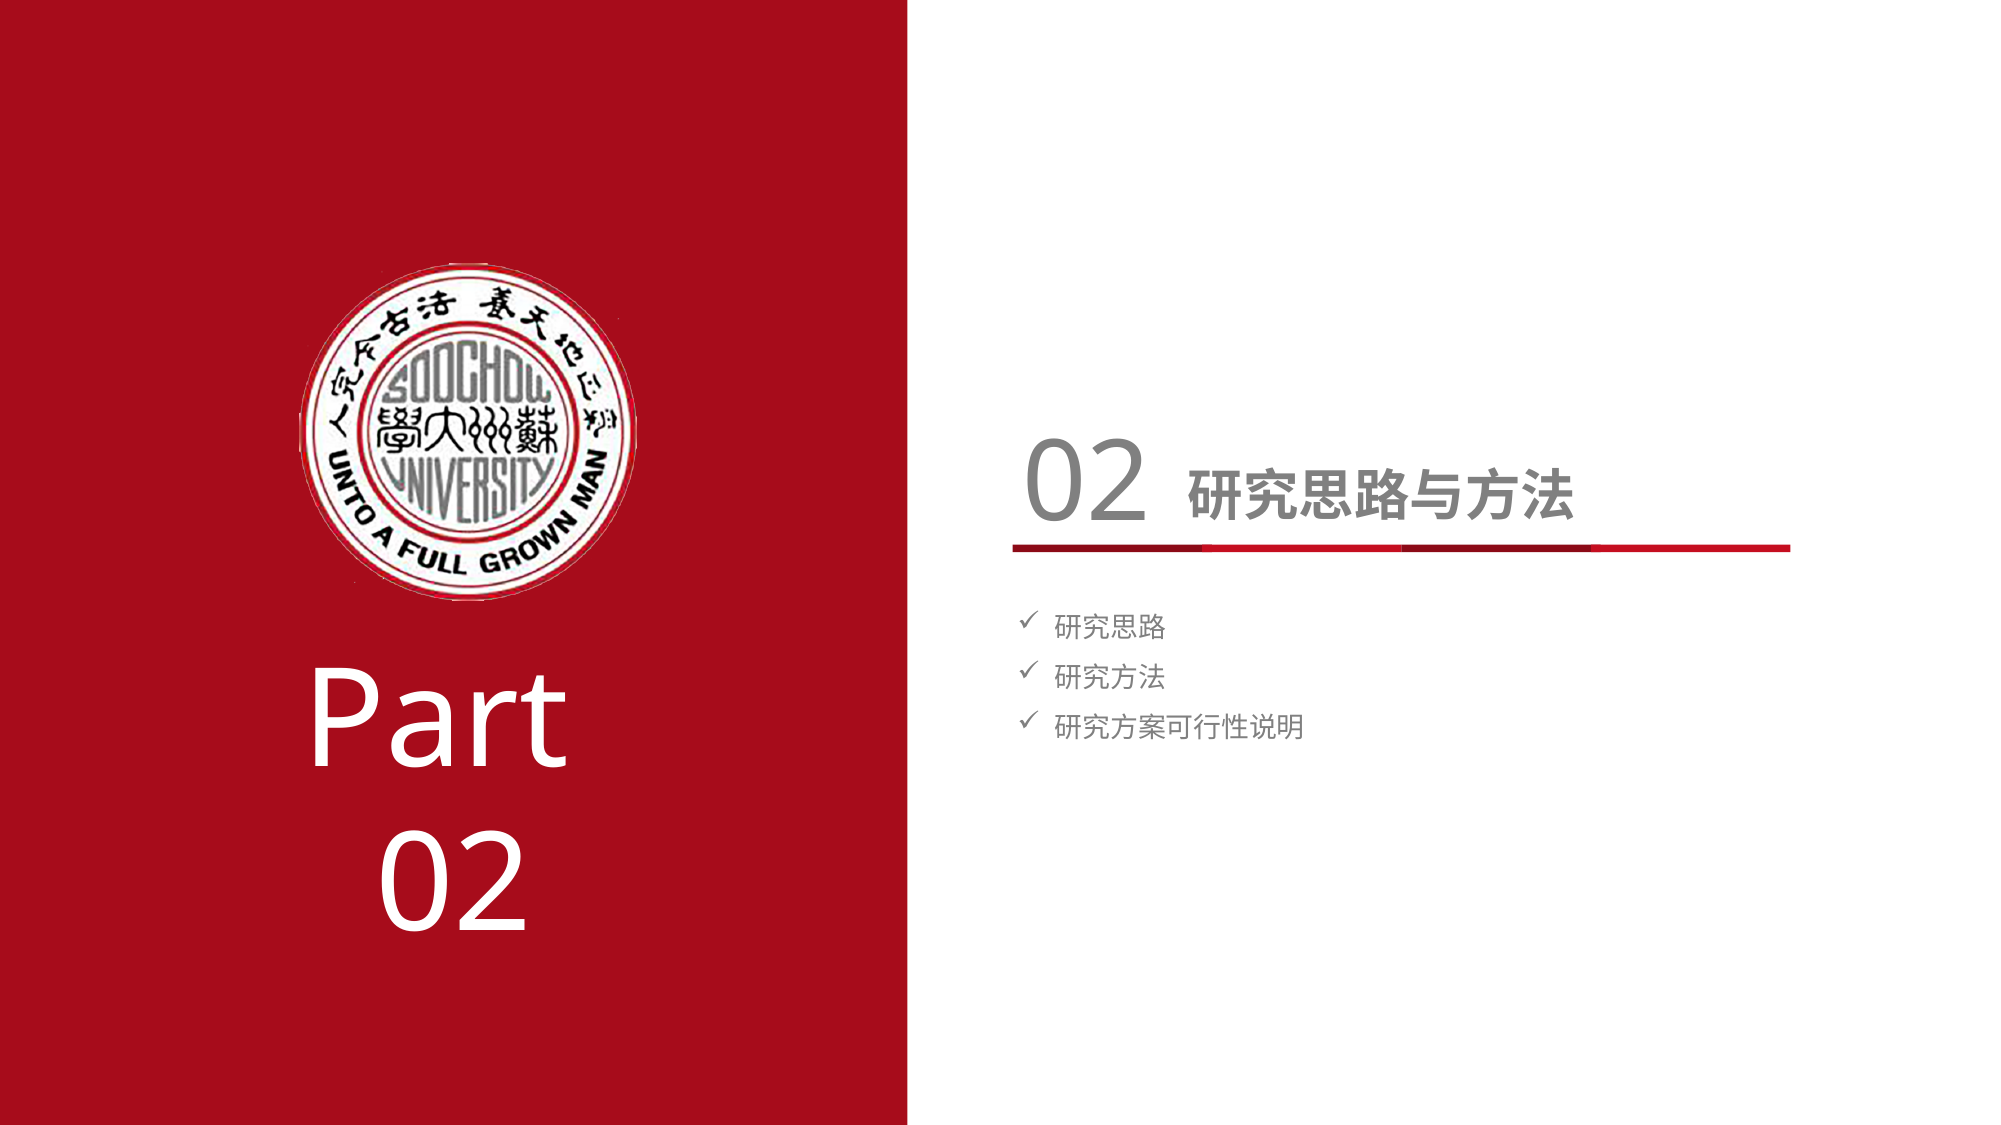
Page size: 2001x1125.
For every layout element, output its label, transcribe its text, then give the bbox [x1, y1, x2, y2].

text_box Part 02 [194, 621, 713, 966]
text_box 02 [1000, 400, 1174, 551]
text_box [1012, 544, 1791, 553]
text_box 研究思路 研究方法 研究方案可行性说明 [1002, 585, 1320, 751]
text_box [0, 0, 910, 1125]
text_box 研究思路与方法 [1174, 452, 1725, 535]
picture [298, 263, 637, 602]
